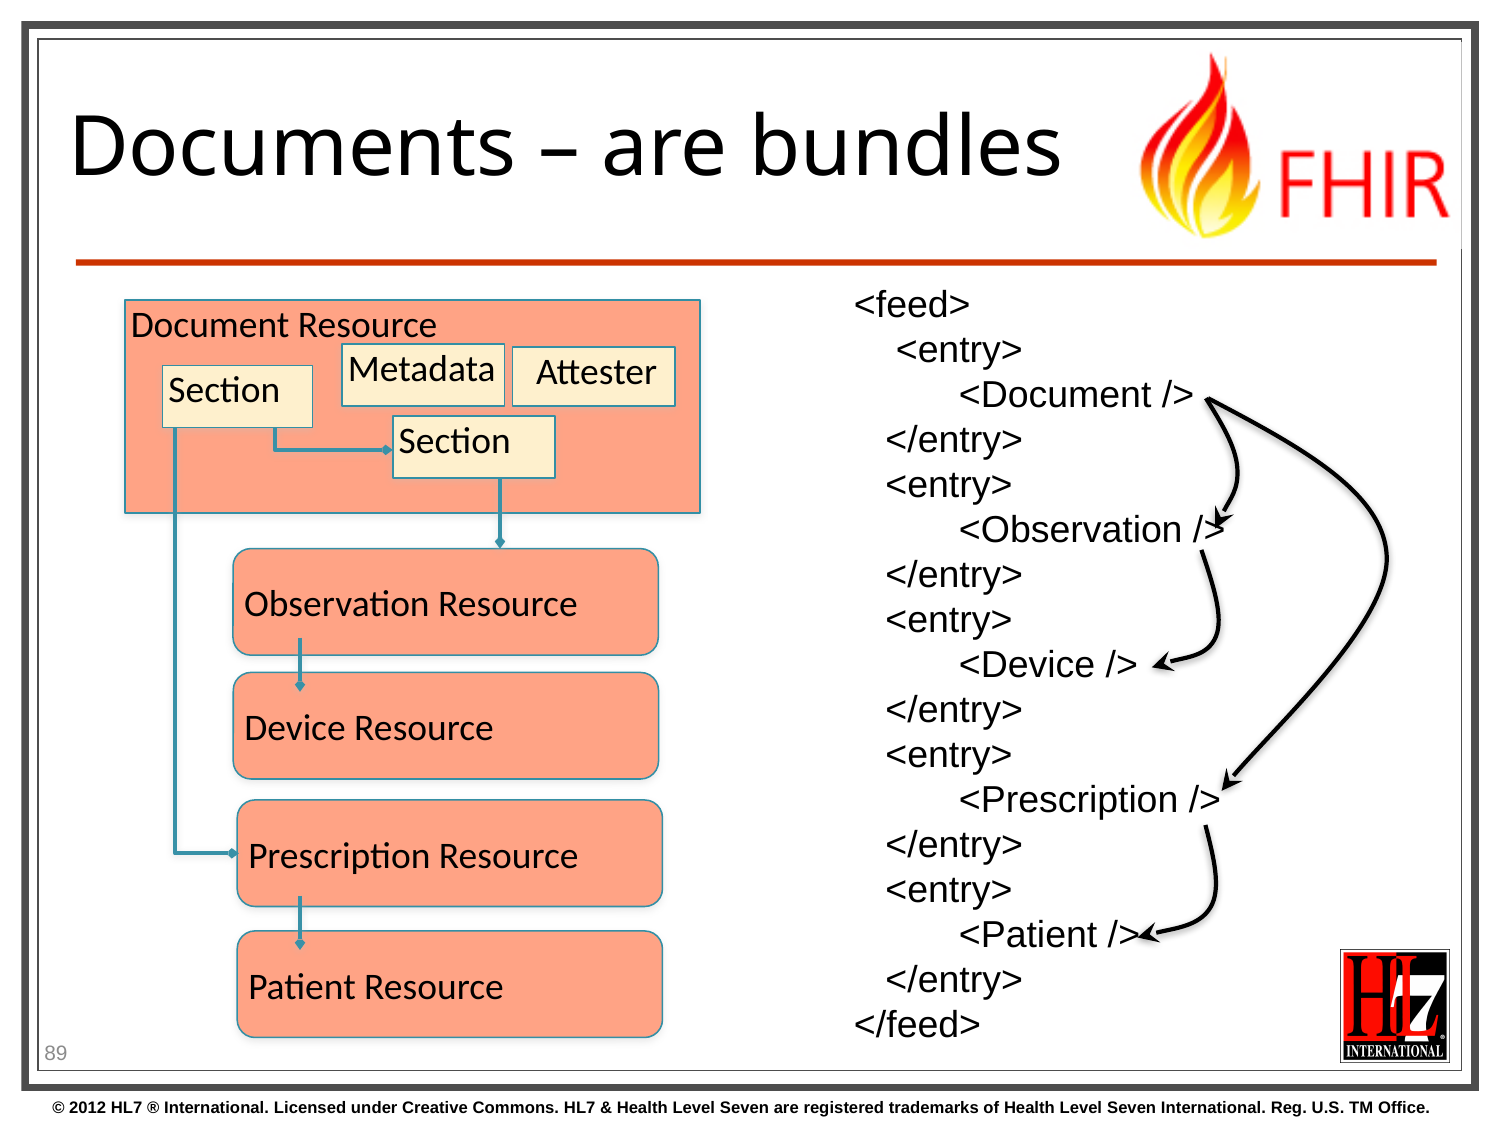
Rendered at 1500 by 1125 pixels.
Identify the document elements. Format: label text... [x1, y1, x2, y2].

text_box Metadata [341, 343, 505, 407]
text_box [1137, 824, 1219, 943]
text_box Prescription Resource [237, 799, 663, 907]
text_box [1151, 549, 1221, 672]
picture [1340, 949, 1450, 1063]
picture [1128, 42, 1462, 249]
slide_number 89 [29, 1034, 148, 1071]
text_box Attester [512, 346, 675, 406]
text_box Section [162, 365, 313, 428]
text_box Patient Resource [237, 930, 663, 1038]
text_box Observation Resource [232, 548, 659, 656]
text_box [1207, 396, 1389, 791]
title Documents – are bundles [53, 54, 1128, 249]
text_box <feed> <entry> <Document /> </entry> <entry> <Observation /> </entry> <entry> <Device /> </entry> <entry> <Prescription /> </entry> <entry> <Patient /> </entry> </feed> [839, 272, 1241, 1053]
text_box [274, 427, 393, 456]
text_box [174, 427, 239, 859]
text_box Section [392, 415, 556, 478]
text_box Document Resource [125, 299, 700, 514]
text_box Device Resource [233, 672, 659, 779]
